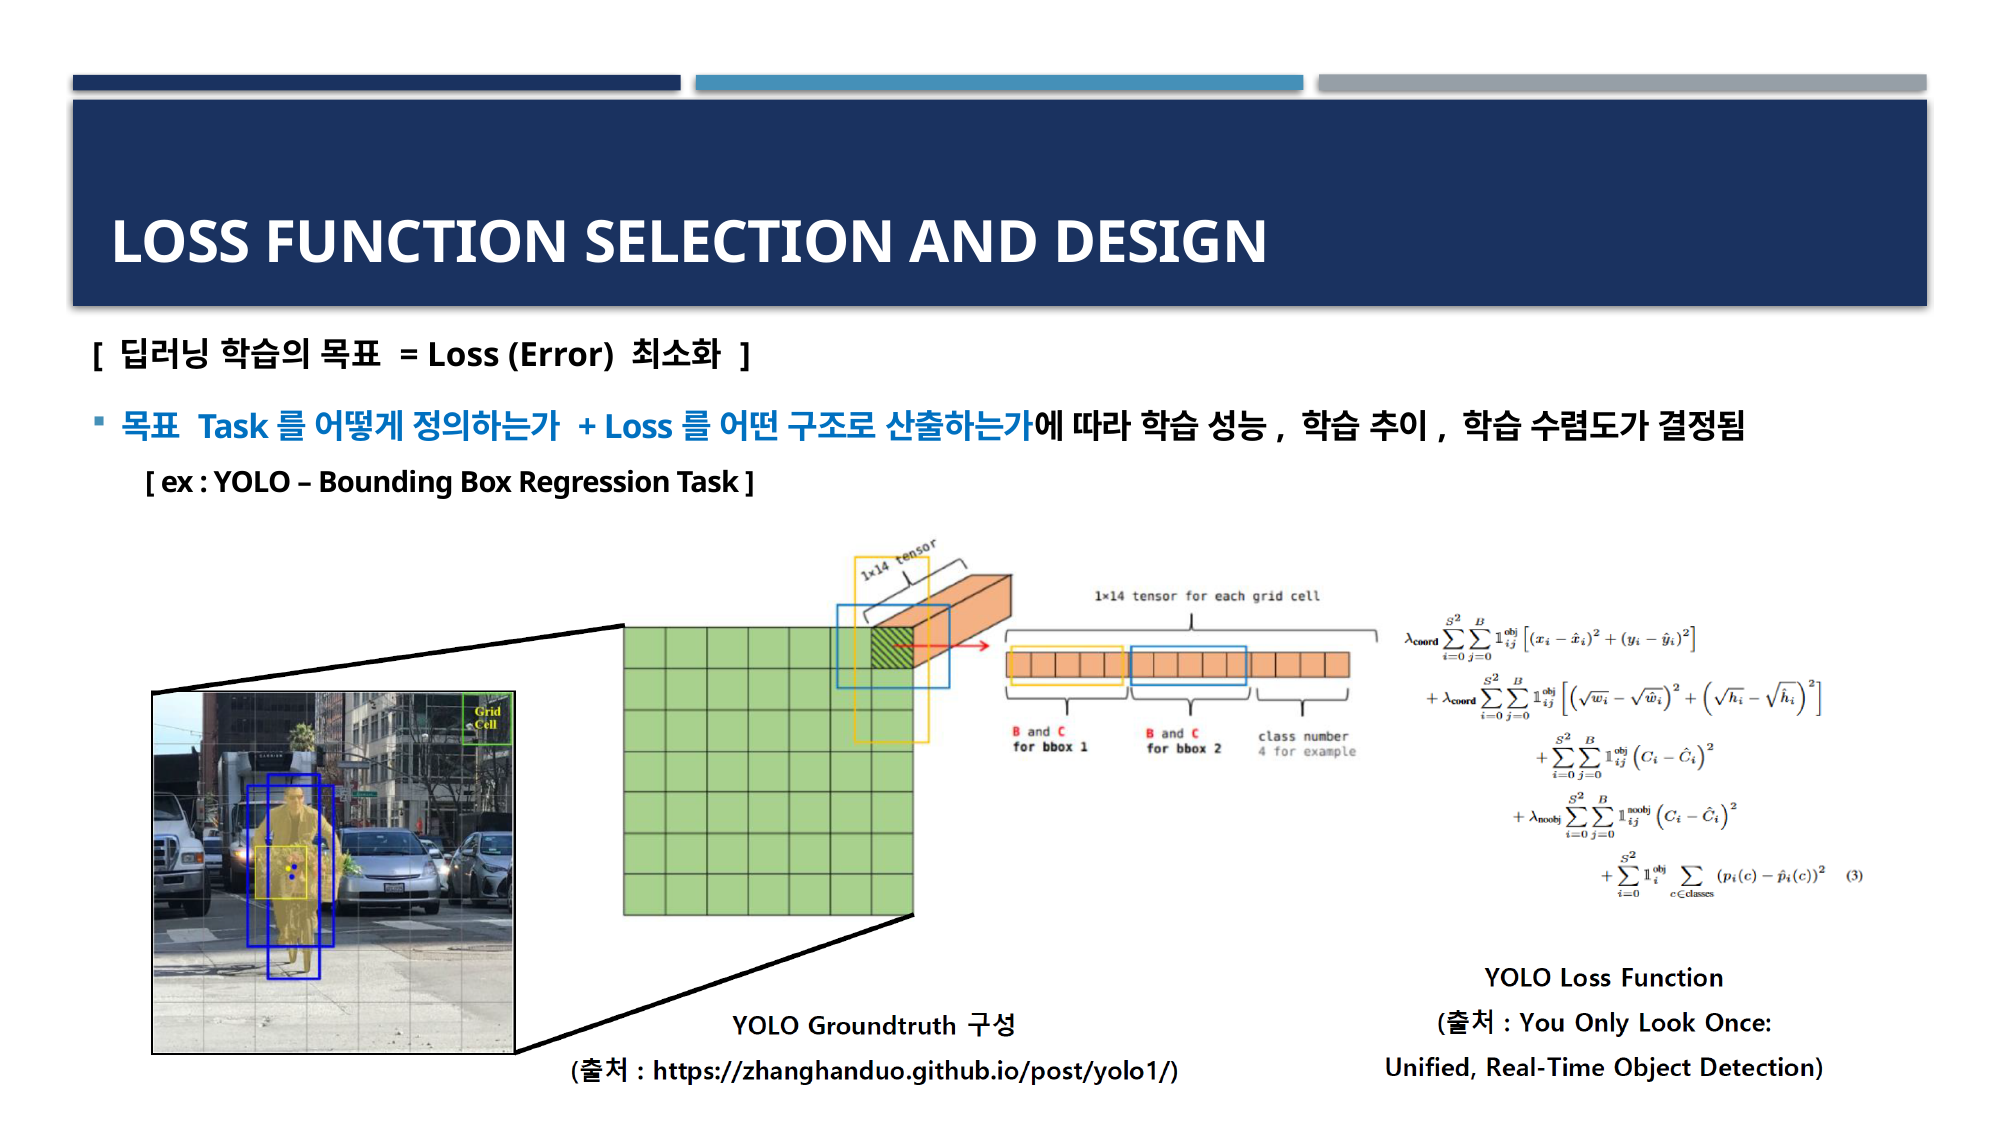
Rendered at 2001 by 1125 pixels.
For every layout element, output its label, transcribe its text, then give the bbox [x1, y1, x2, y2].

picture [144, 506, 1879, 1110]
list [ 딥러닝 학습의 목표 = Loss (Error) 최소화 ] 목표 Task를 어떻게 정의하는가 + Loss를 어떤 구조로 산출하는가에 따라 학습 성능, 학습 추이, 학습 수렴도가 결정됨 [ ex : YOLO – Bounding Box Regression Task ] [77, 325, 1905, 1083]
title Loss Function Selection and Design [95, 119, 1905, 282]
